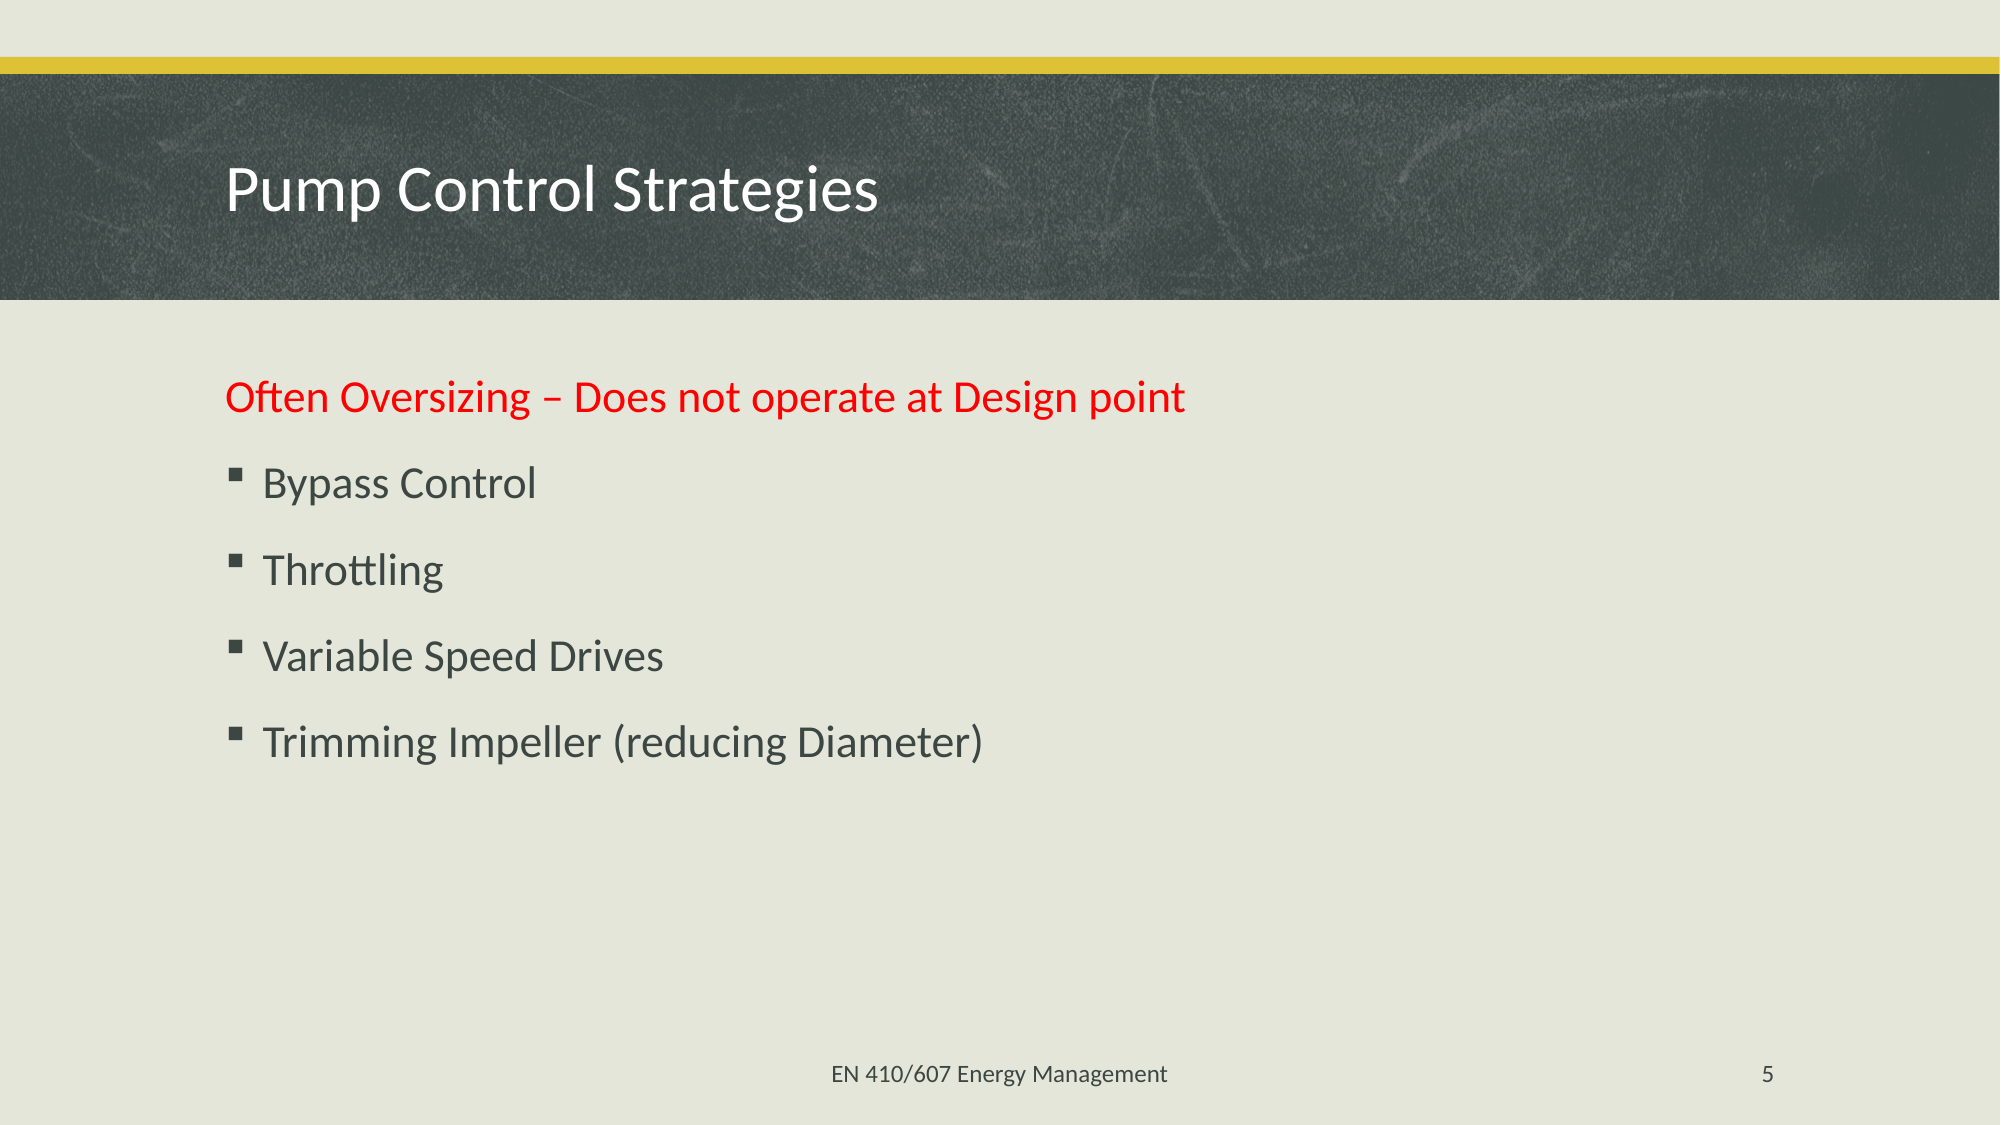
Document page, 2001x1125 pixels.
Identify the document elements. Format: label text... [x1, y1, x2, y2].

title Pump Control Strategies [210, 76, 1790, 300]
picture [0, 74, 2000, 300]
slide_number 5 [1466, 1042, 1790, 1103]
footer EN 410/607 Energy Management [533, 1042, 1466, 1103]
list Often Oversizing – Does not operate at Design point Bypass Control Throttling Variable Speed Drives Trimming Impeller (reducing Diameter) [210, 359, 1790, 1014]
